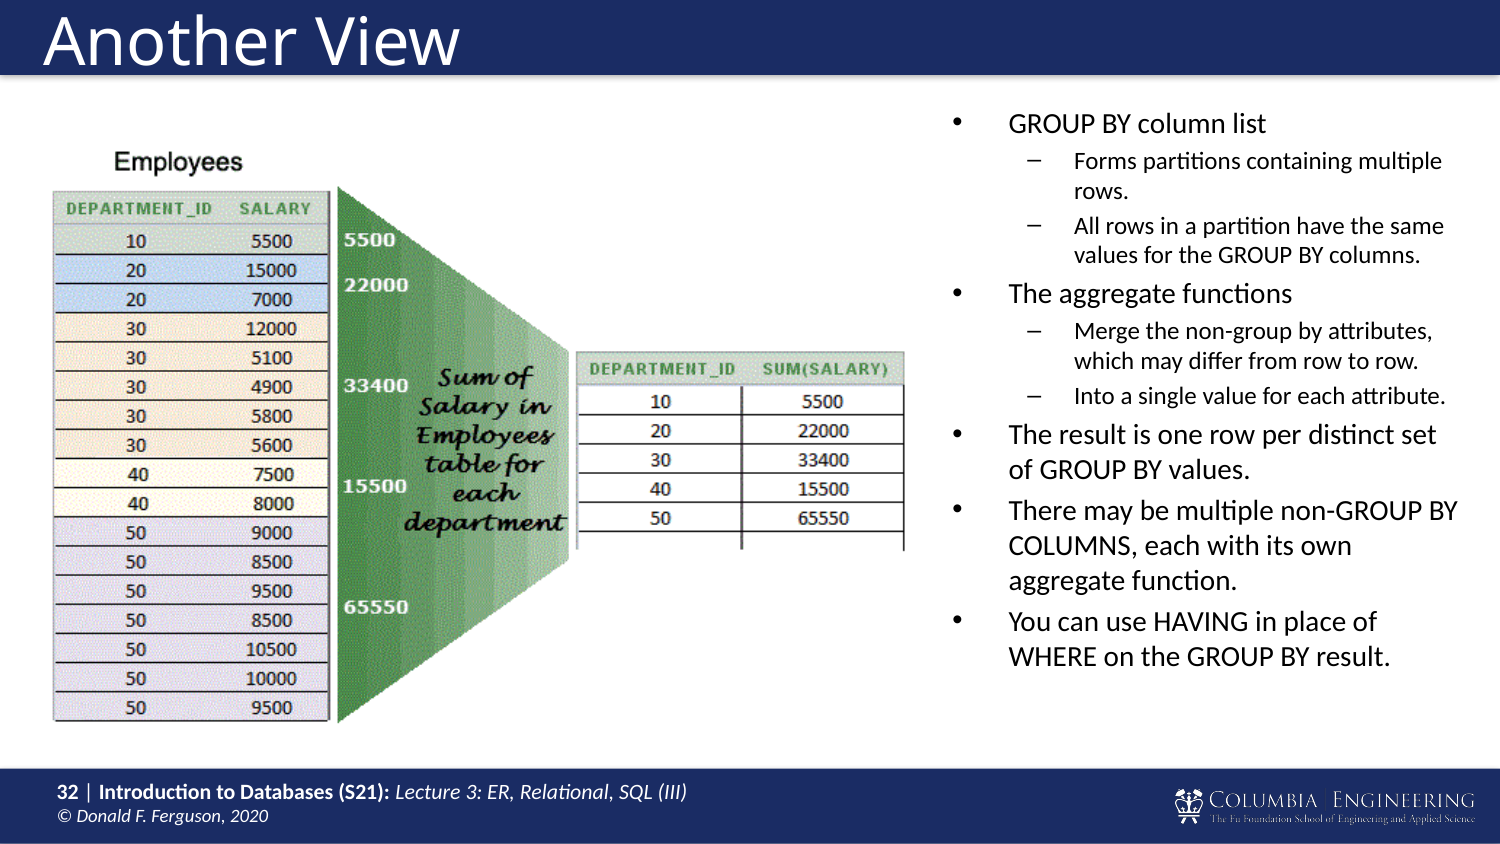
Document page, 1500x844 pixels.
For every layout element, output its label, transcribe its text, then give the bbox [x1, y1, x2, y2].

title Another View [28, 0, 1450, 73]
picture [49, 146, 913, 732]
list GROUP BY column list Forms partitions containing multiple rows. All rows in a partition have the same values for the GROUP BY columns. The aggregate functions Merge the non-group by attributes, which may differ from row to row. Into a single value for each attribute. The result is one row per distinct set of GROUP BY values. There may be multiple non-GROUP BY COLUMNS, each with its own aggregate function. You can use HAVING in place of WHERE on the GROUP BY result. [937, 96, 1475, 760]
